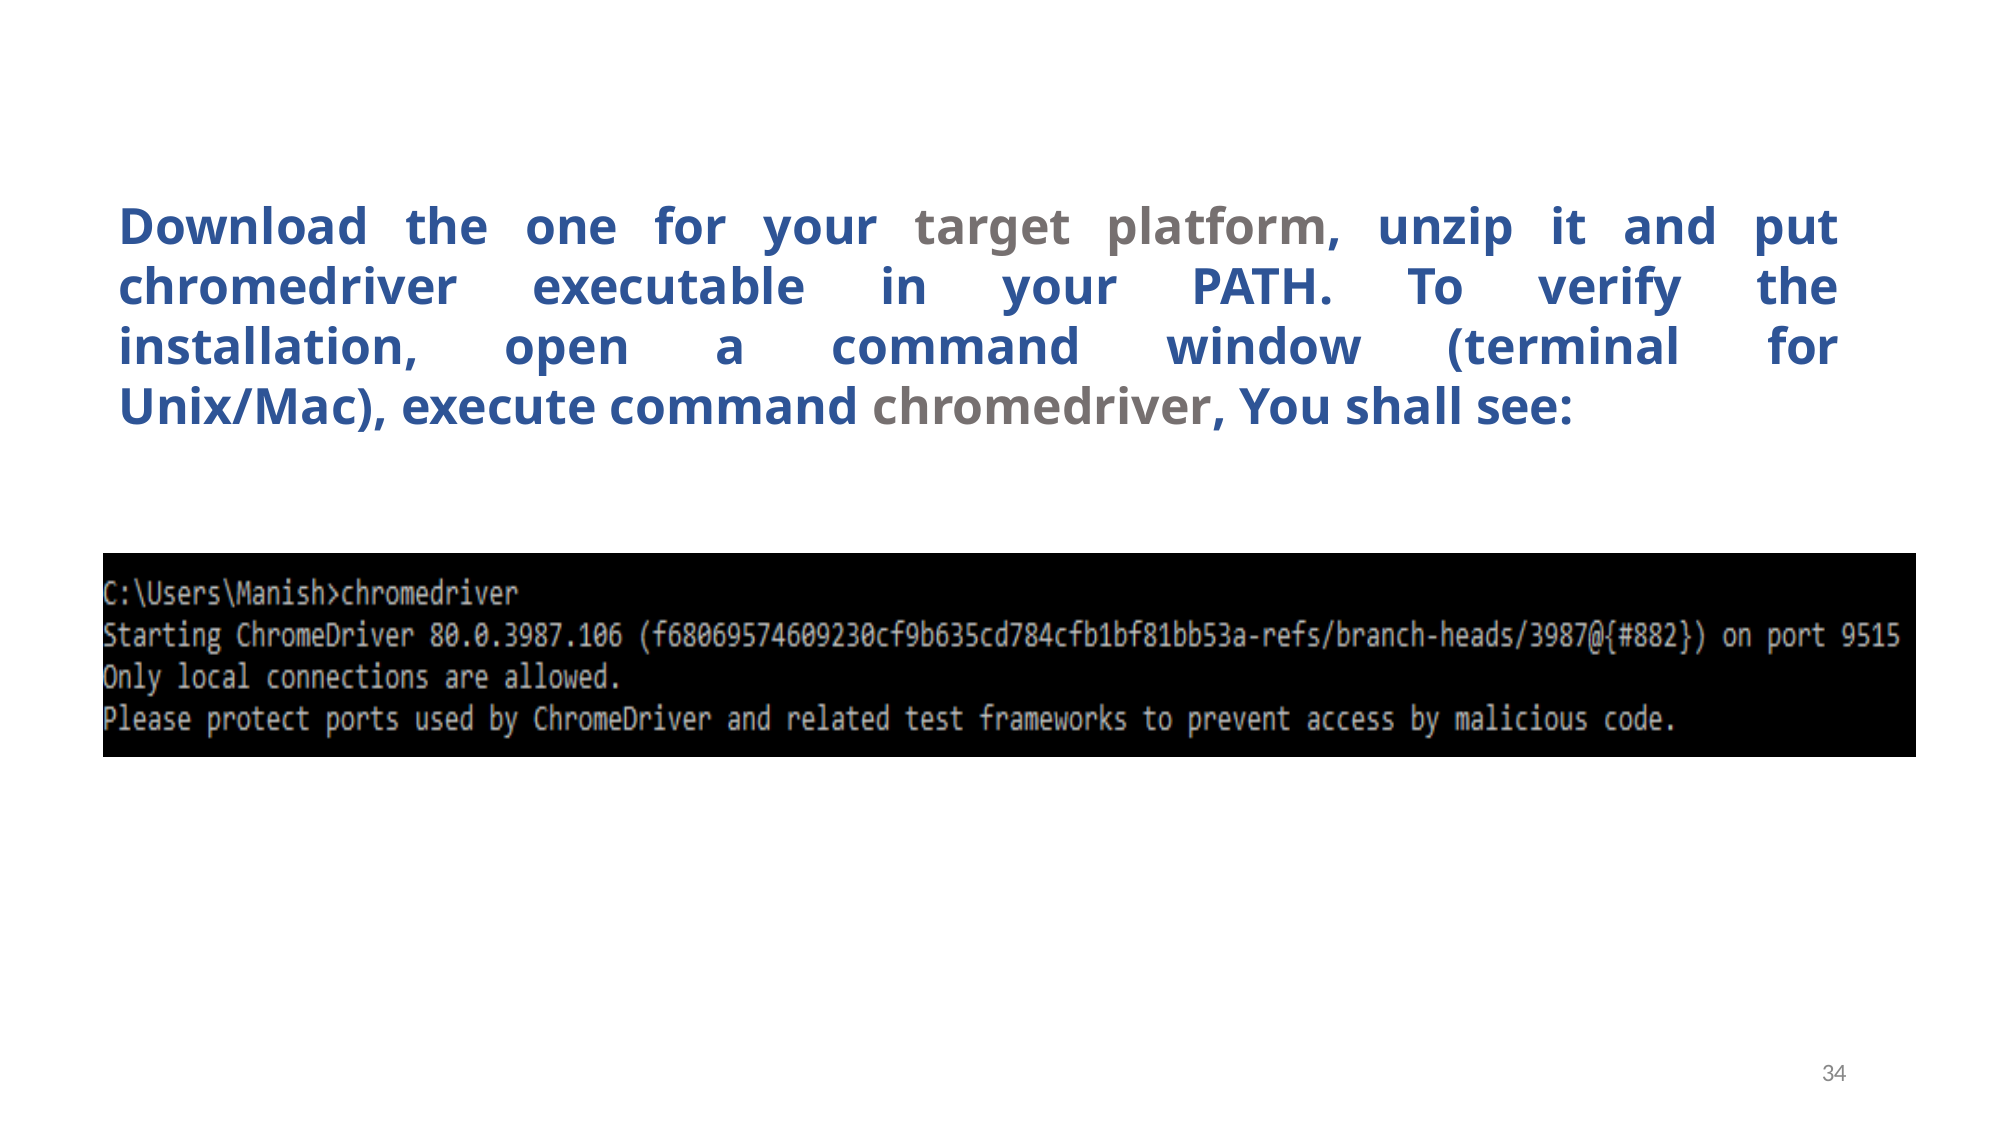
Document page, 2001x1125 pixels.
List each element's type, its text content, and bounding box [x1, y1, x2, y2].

picture [102, 553, 1916, 757]
slide_number 34 [1819, 1060, 1856, 1125]
title Download the one for your target platform, unzip it and put chromedriver executable in your PATH. To verify the installation, open a command window (terminal for Unix/Mac), execute command chromedriver, You shall see: [116, 192, 1840, 435]
